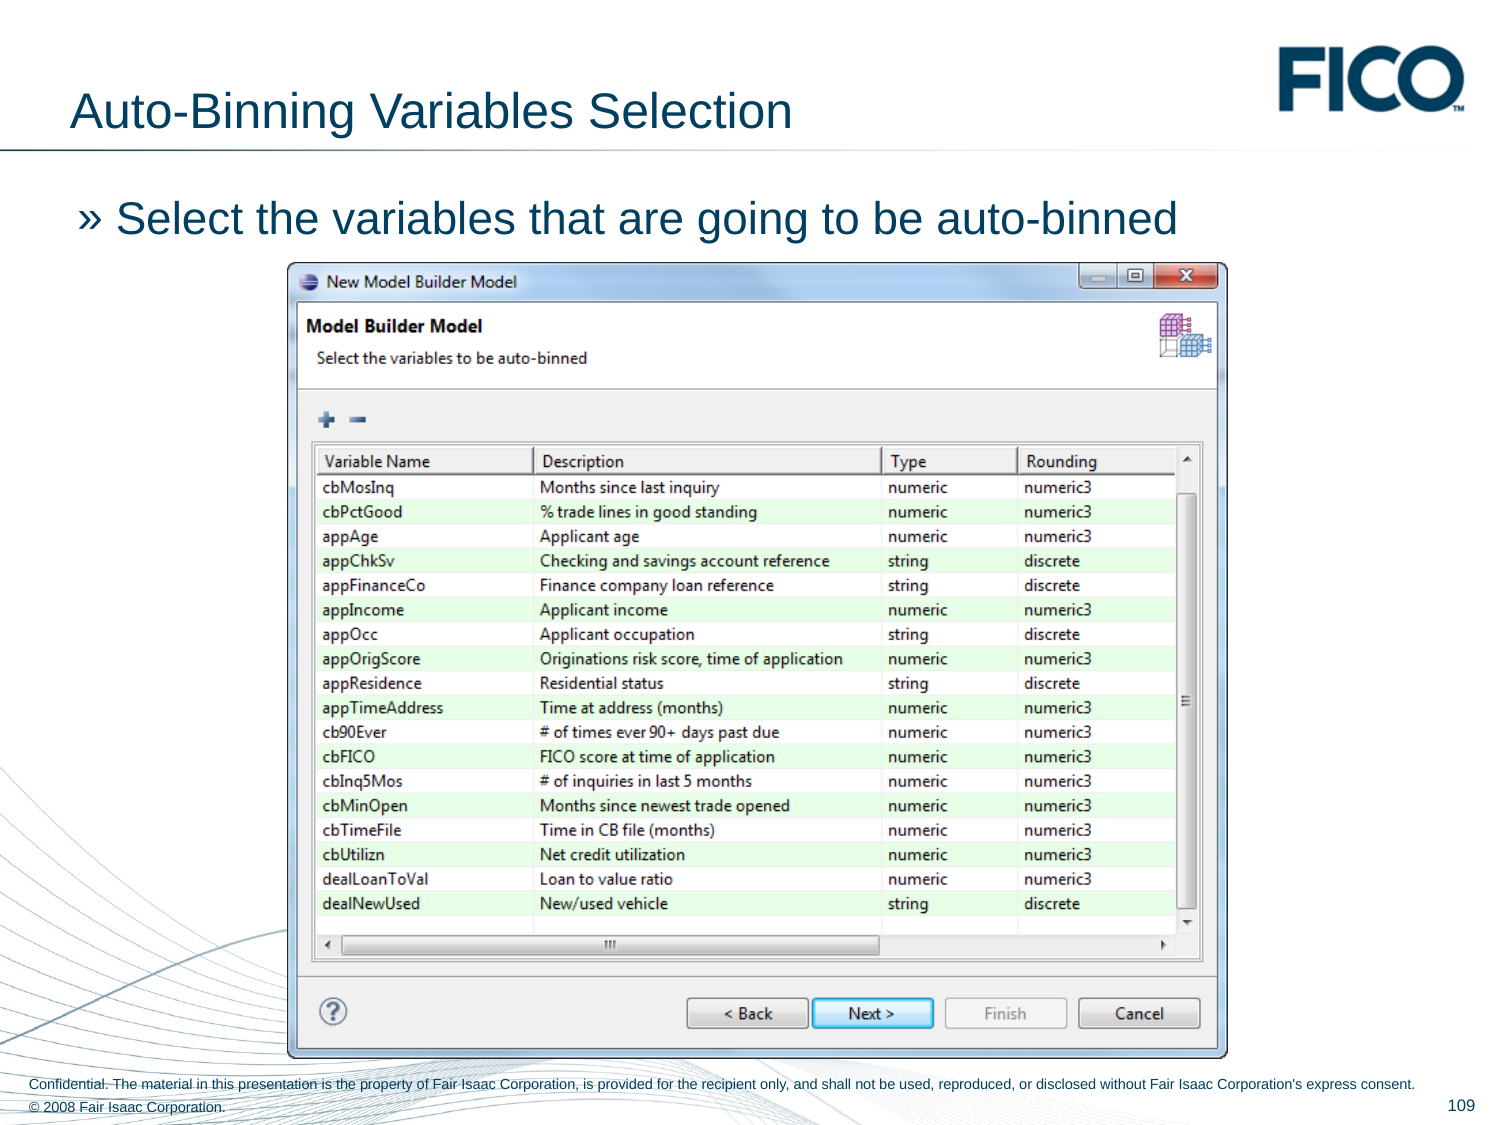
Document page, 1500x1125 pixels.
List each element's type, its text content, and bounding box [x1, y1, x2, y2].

list Select the variables that are going to be auto-binned [62, 187, 1463, 253]
title Auto-Binning Variables Selection [62, 0, 1463, 139]
picture [0, 0, 1500, 1125]
